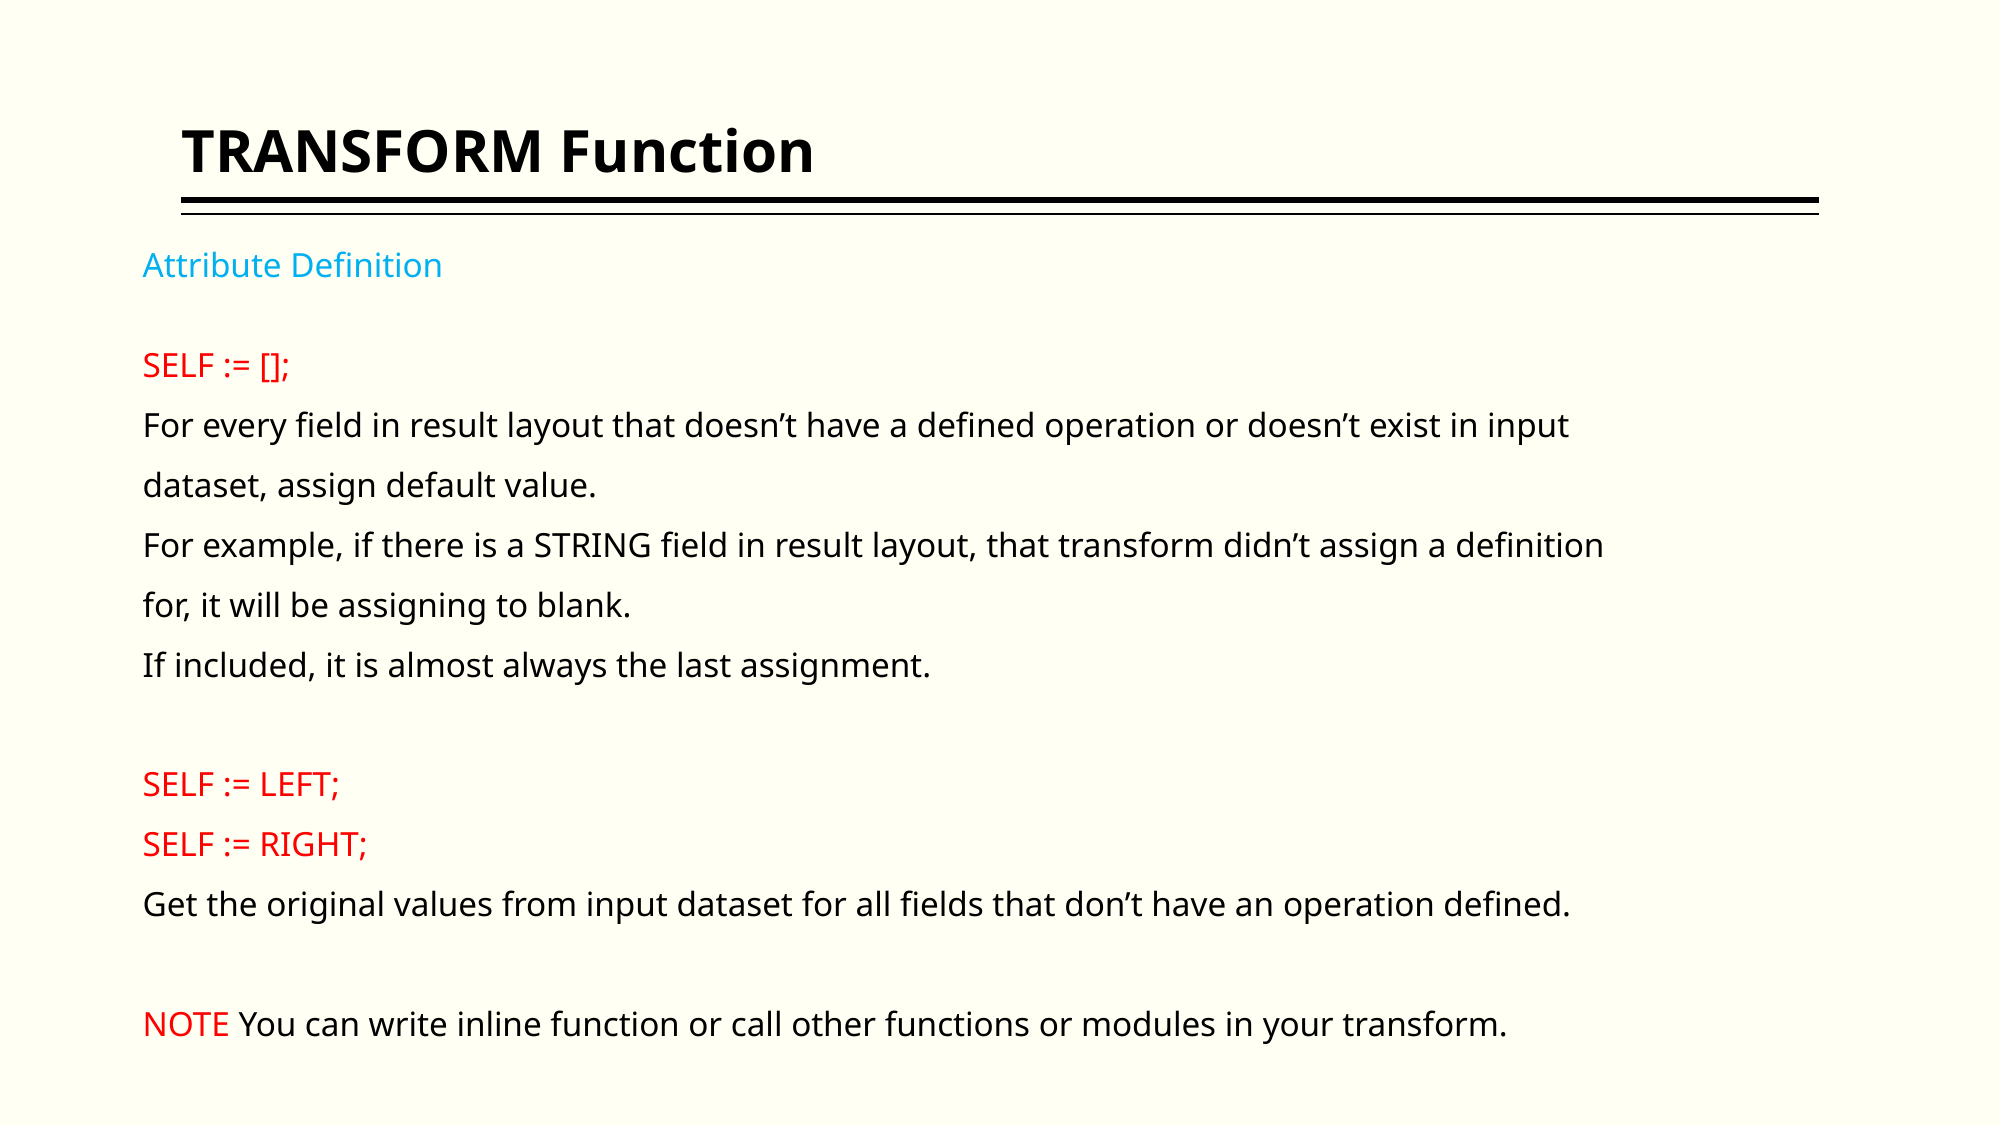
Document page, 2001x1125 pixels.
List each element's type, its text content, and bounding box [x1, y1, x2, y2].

title TRANSFORM Function [181, 12, 1819, 193]
text_box Attribute Definition SELF := []; For every field in result layout that doesn’t have a defined operation or doesn’t exist in input dataset, assign default value. For example, if there is a STRING field in result layout, that transform didn’t assign a definition for, it will be assigning to blank. If included, it is almost always the last assignment. SELF := LEFT; SELF := RIGHT; Get the original values from input dataset for all fields that don’t have an operation defined. NOTE You can write inline function or call other functions or modules in your transform. [127, 237, 1665, 1051]
